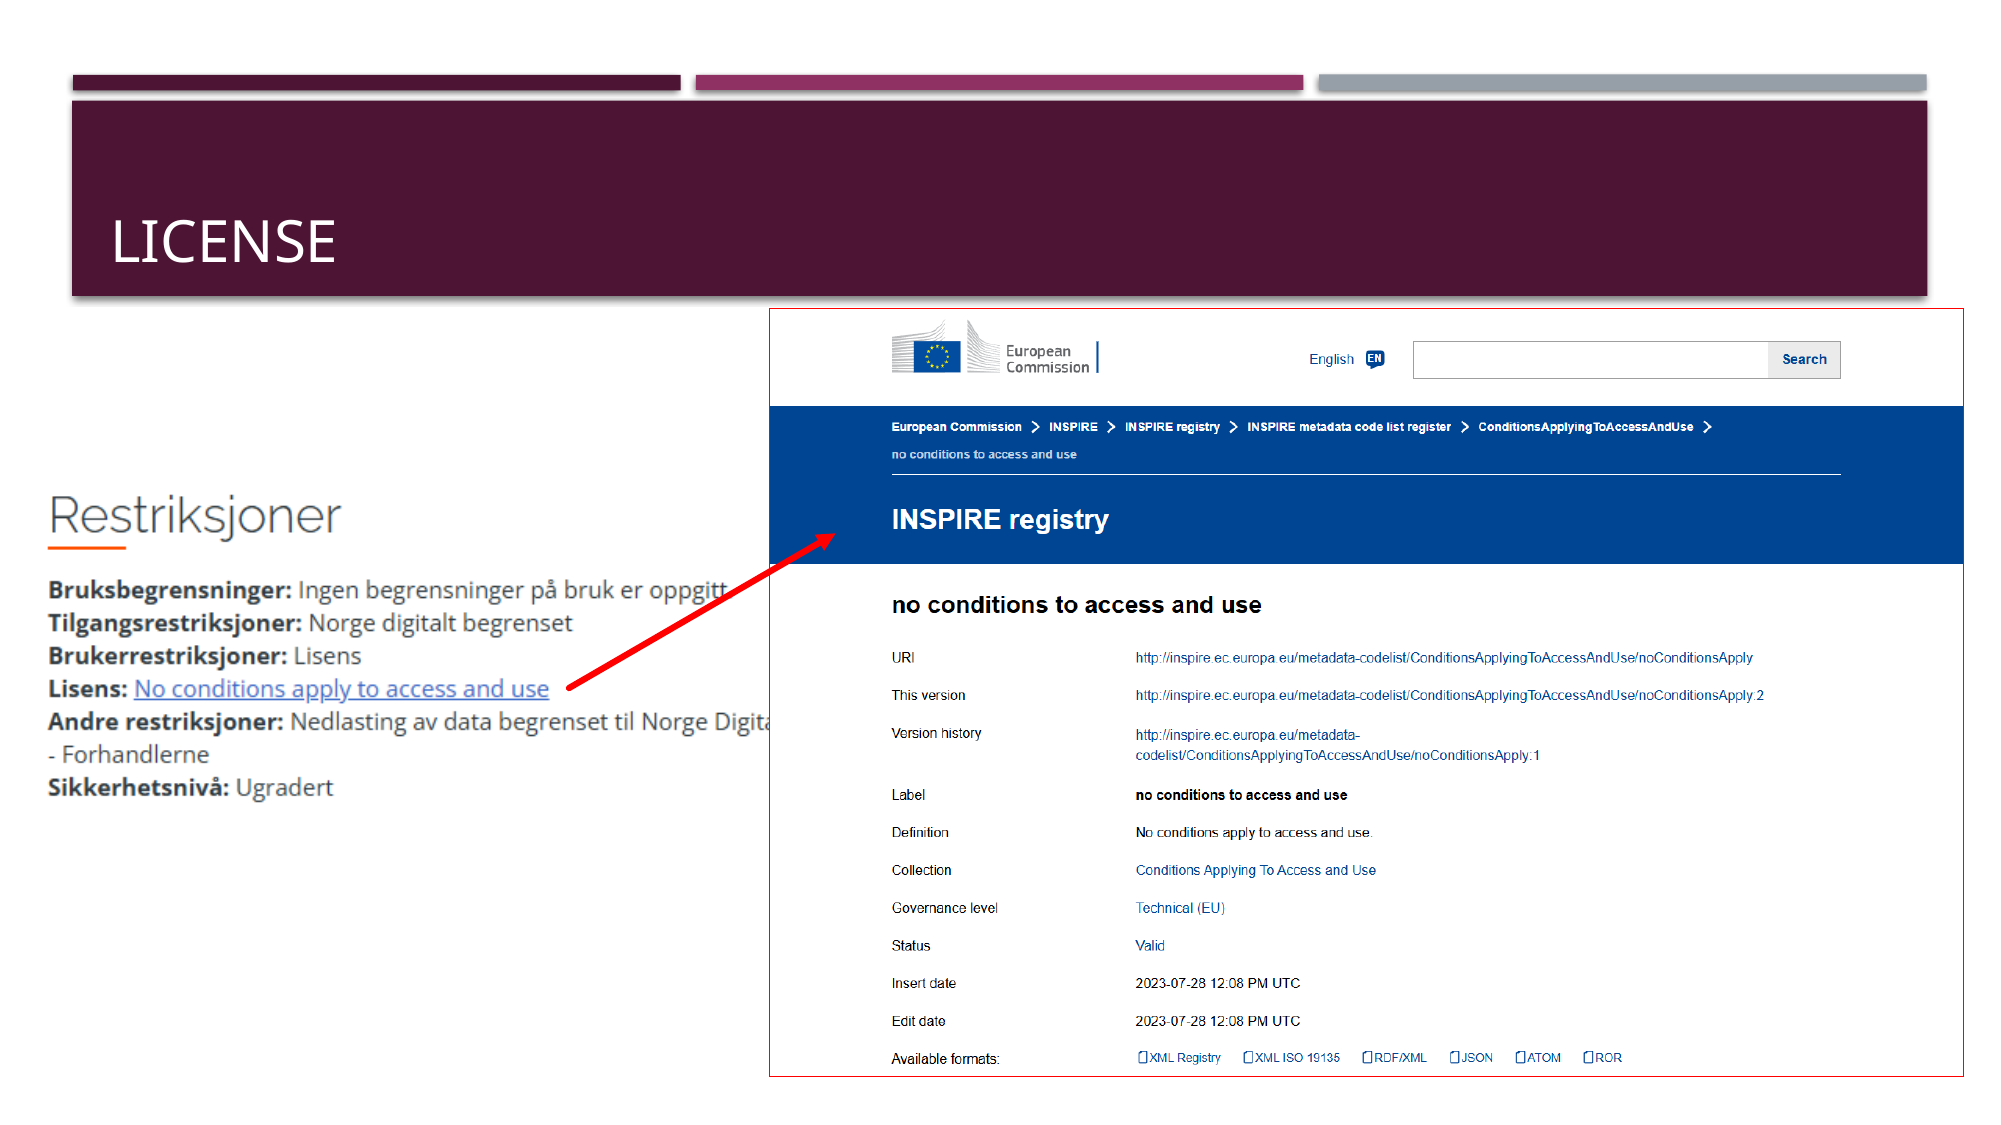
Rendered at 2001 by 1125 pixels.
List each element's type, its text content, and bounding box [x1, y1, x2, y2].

title License [95, 115, 1905, 282]
picture [44, 307, 1965, 1077]
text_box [568, 532, 837, 689]
